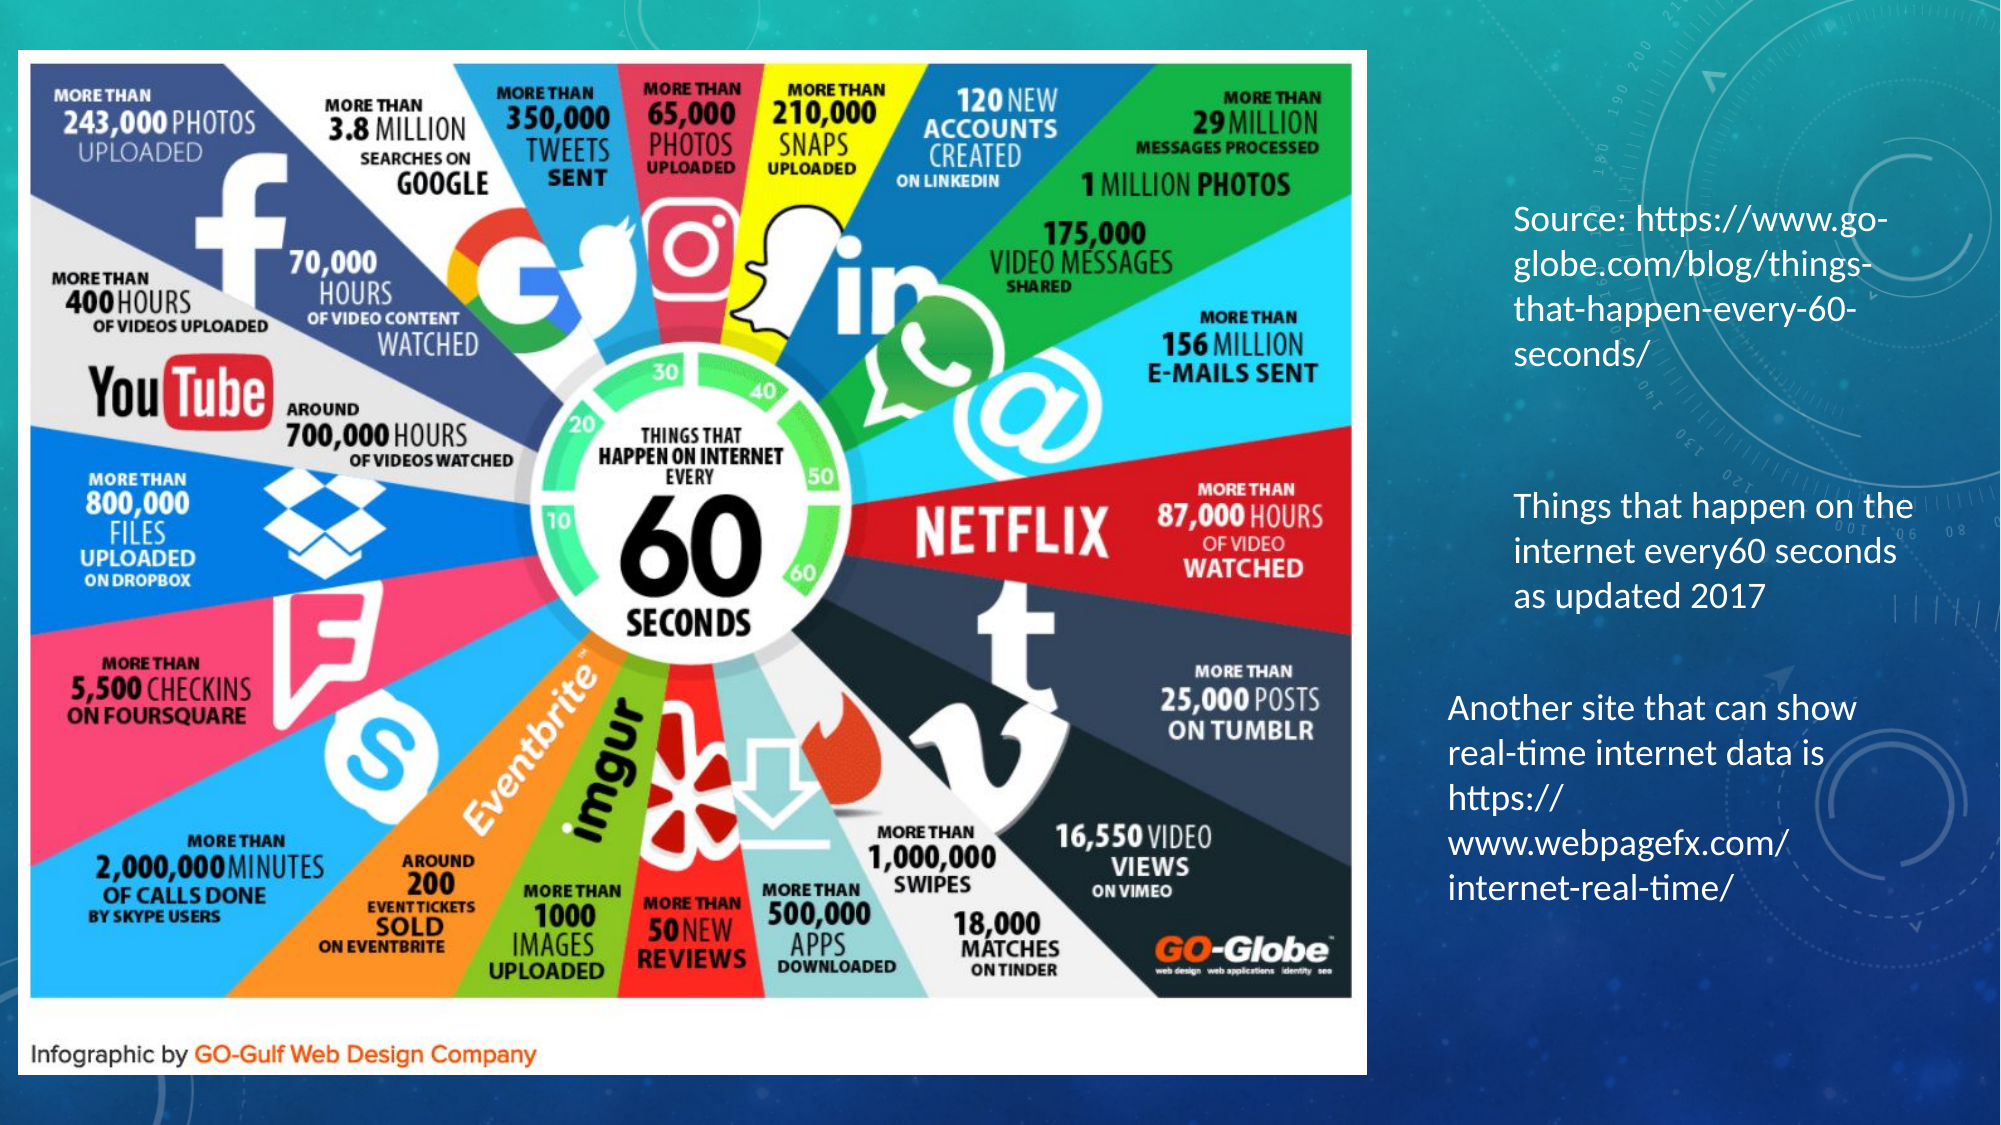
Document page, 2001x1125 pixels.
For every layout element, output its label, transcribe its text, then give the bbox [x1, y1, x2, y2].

text_box Source: https://www.go-globe.com/blog/things-that-happen-every-60-seconds/ [1498, 186, 1942, 382]
text_box Another site that can show real-time internet data is https://www.webpagefx.com/internet-real-time/ [1432, 675, 1929, 916]
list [18, 50, 1368, 1075]
text_box Things that happen on the internet every60 seconds as updated 2017 [1498, 474, 1942, 624]
picture [0, 0, 2001, 1125]
